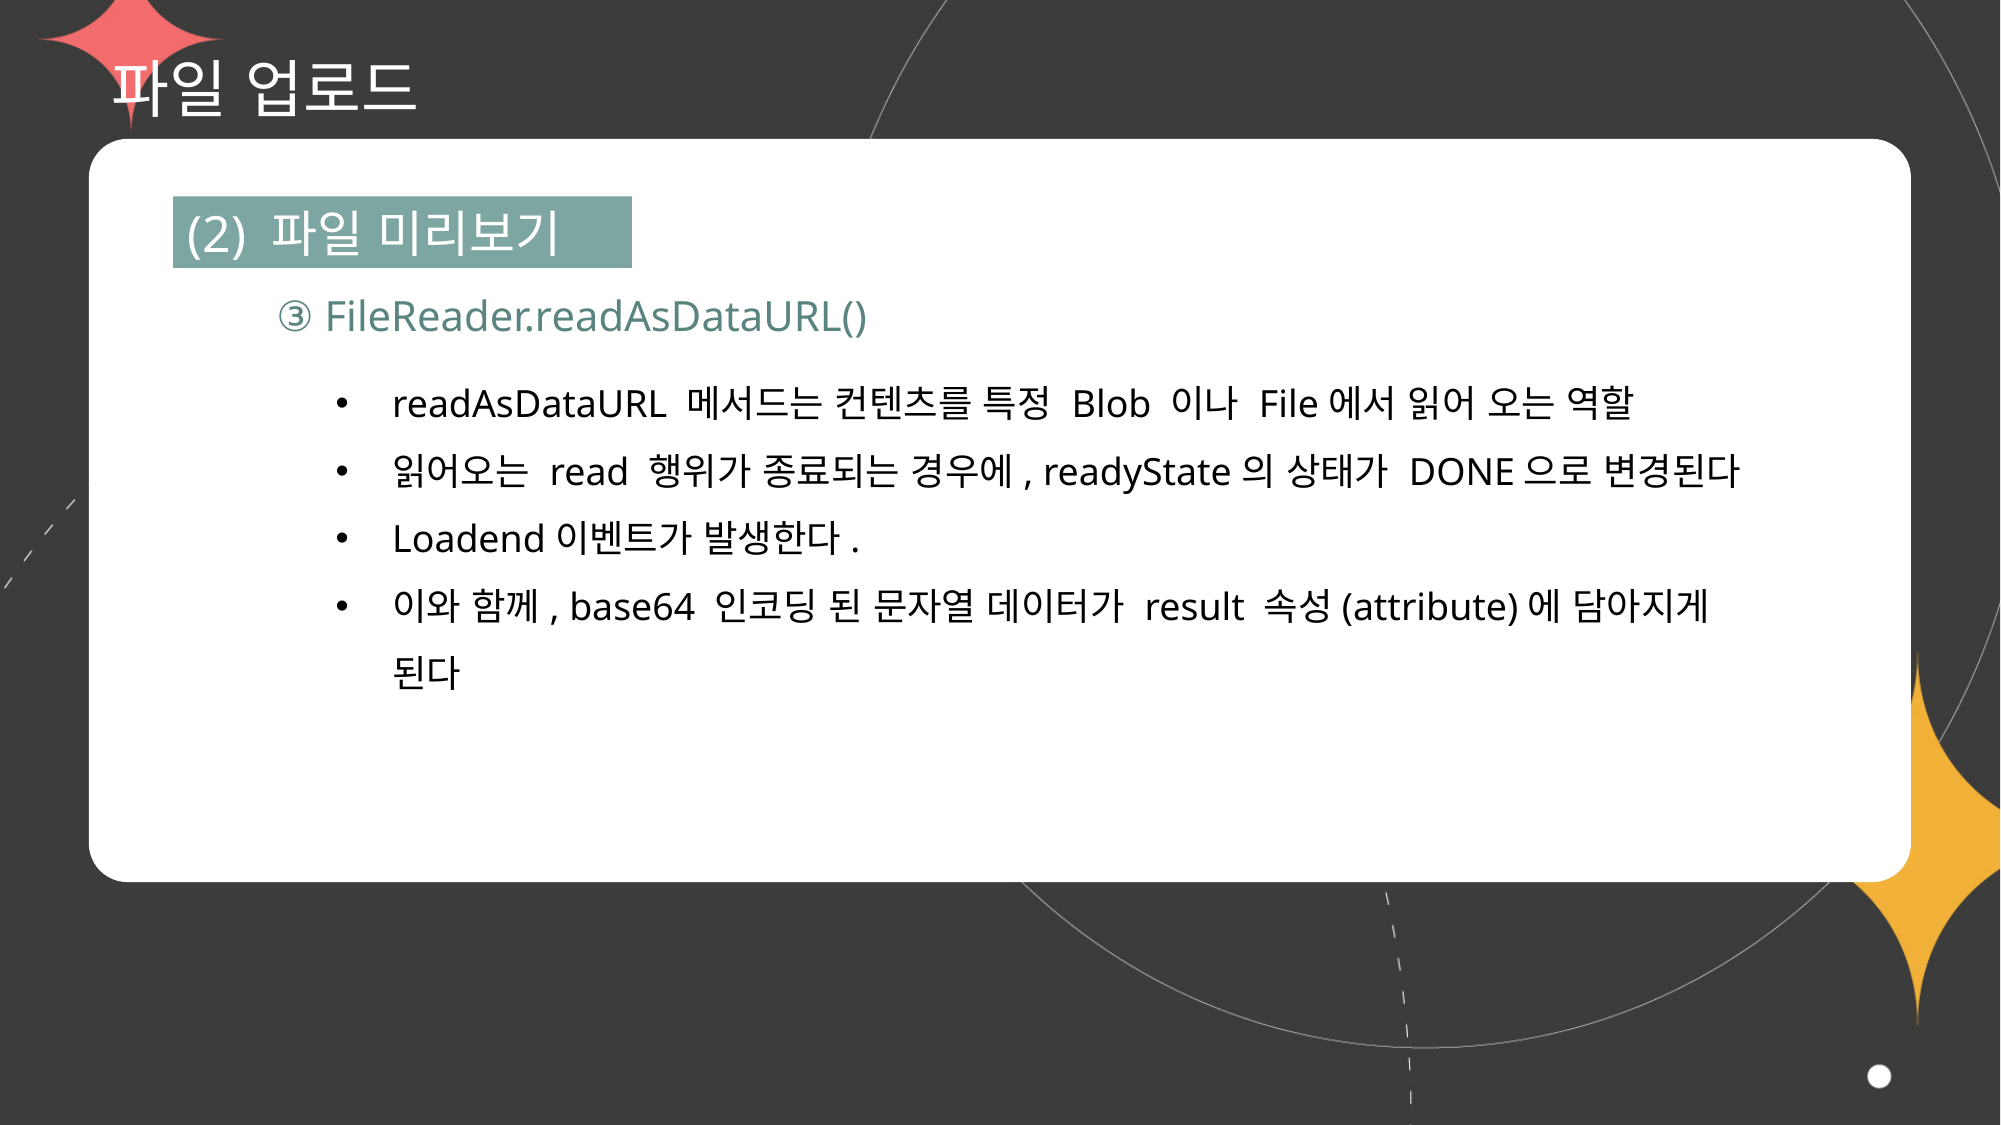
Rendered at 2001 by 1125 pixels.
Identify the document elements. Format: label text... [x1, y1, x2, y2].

text_box readAsDataURL 메서드는 컨텐츠를 특정 Blob 이나 File에서 읽어 오는 역할 읽어오는 read 행위가 종료되는 경우에, readyState의 상태가 DONE으로 변경된다 Loadend이벤트가 발생한다. 이와 함께, base64 인코딩 된 문자열 데이터가 result 속성(attribute)에 담아지게 된다 [320, 350, 1795, 703]
text_box (2) 파일 미리보기 [172, 195, 633, 269]
picture [0, 0, 2001, 1125]
text_box ③ FileReader.readAsDataURL() [261, 279, 1032, 351]
title 파일 업로드 [96, 50, 1069, 135]
